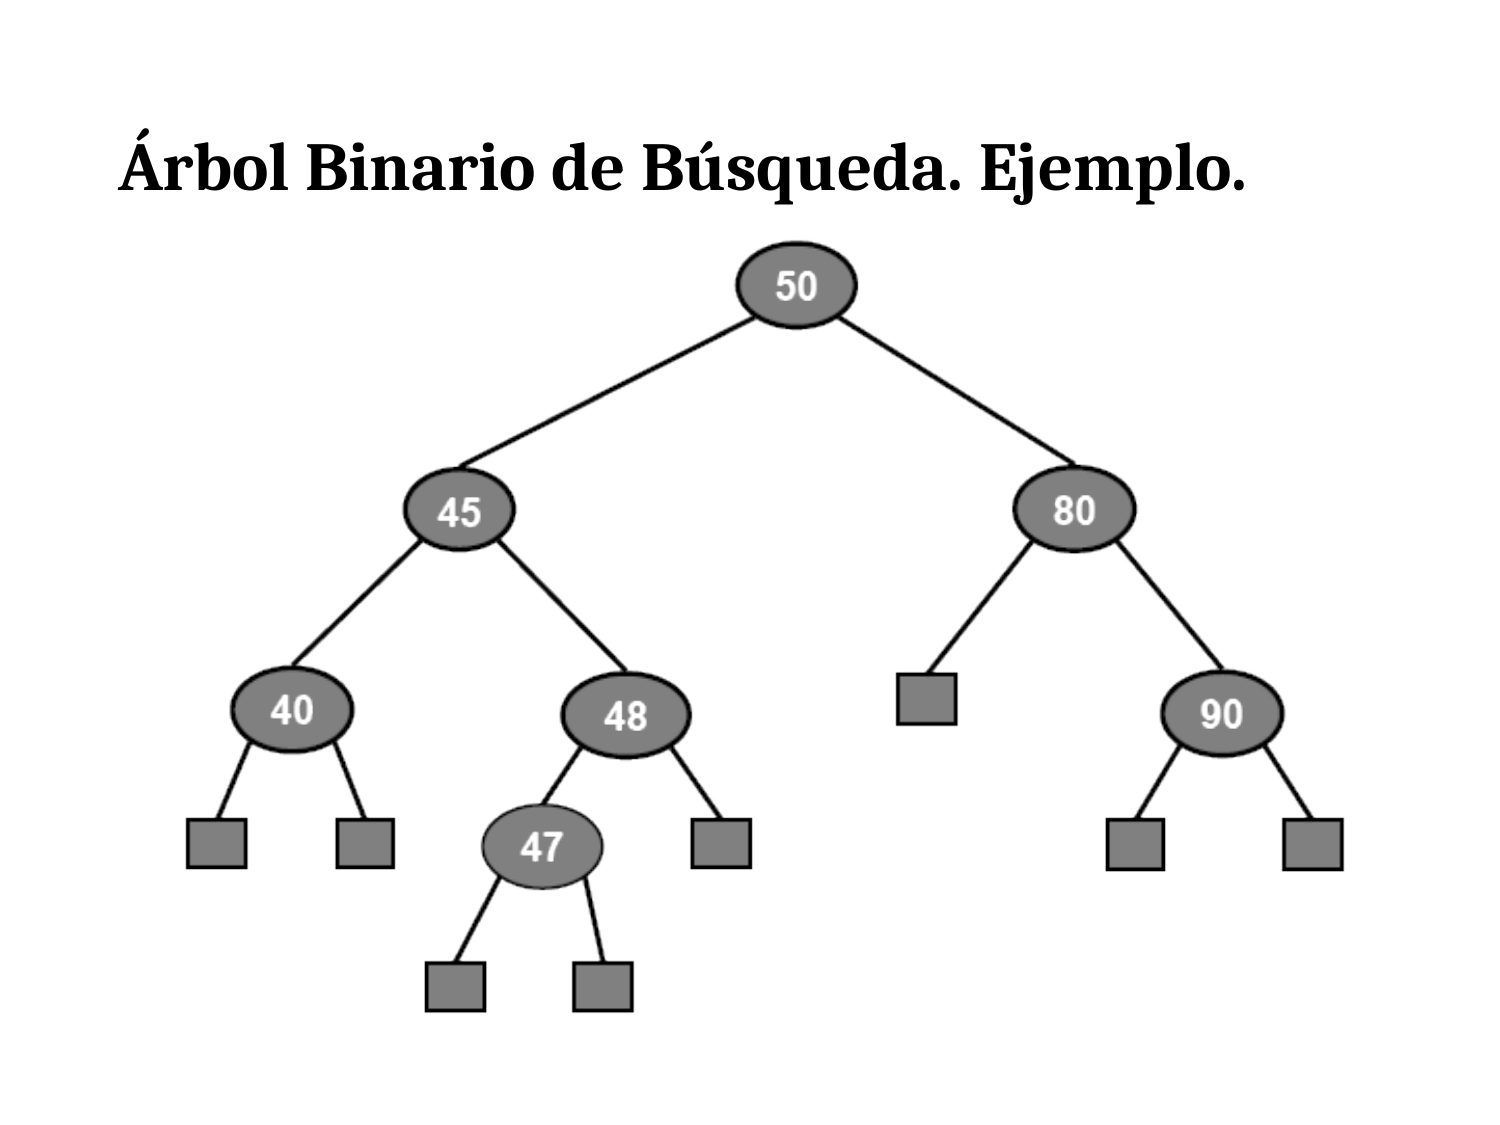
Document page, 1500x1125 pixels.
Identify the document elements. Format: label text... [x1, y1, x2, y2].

title Árbol Binario de Búsqueda. Ejemplo. [103, 59, 1397, 224]
picture [99, 224, 1463, 1030]
